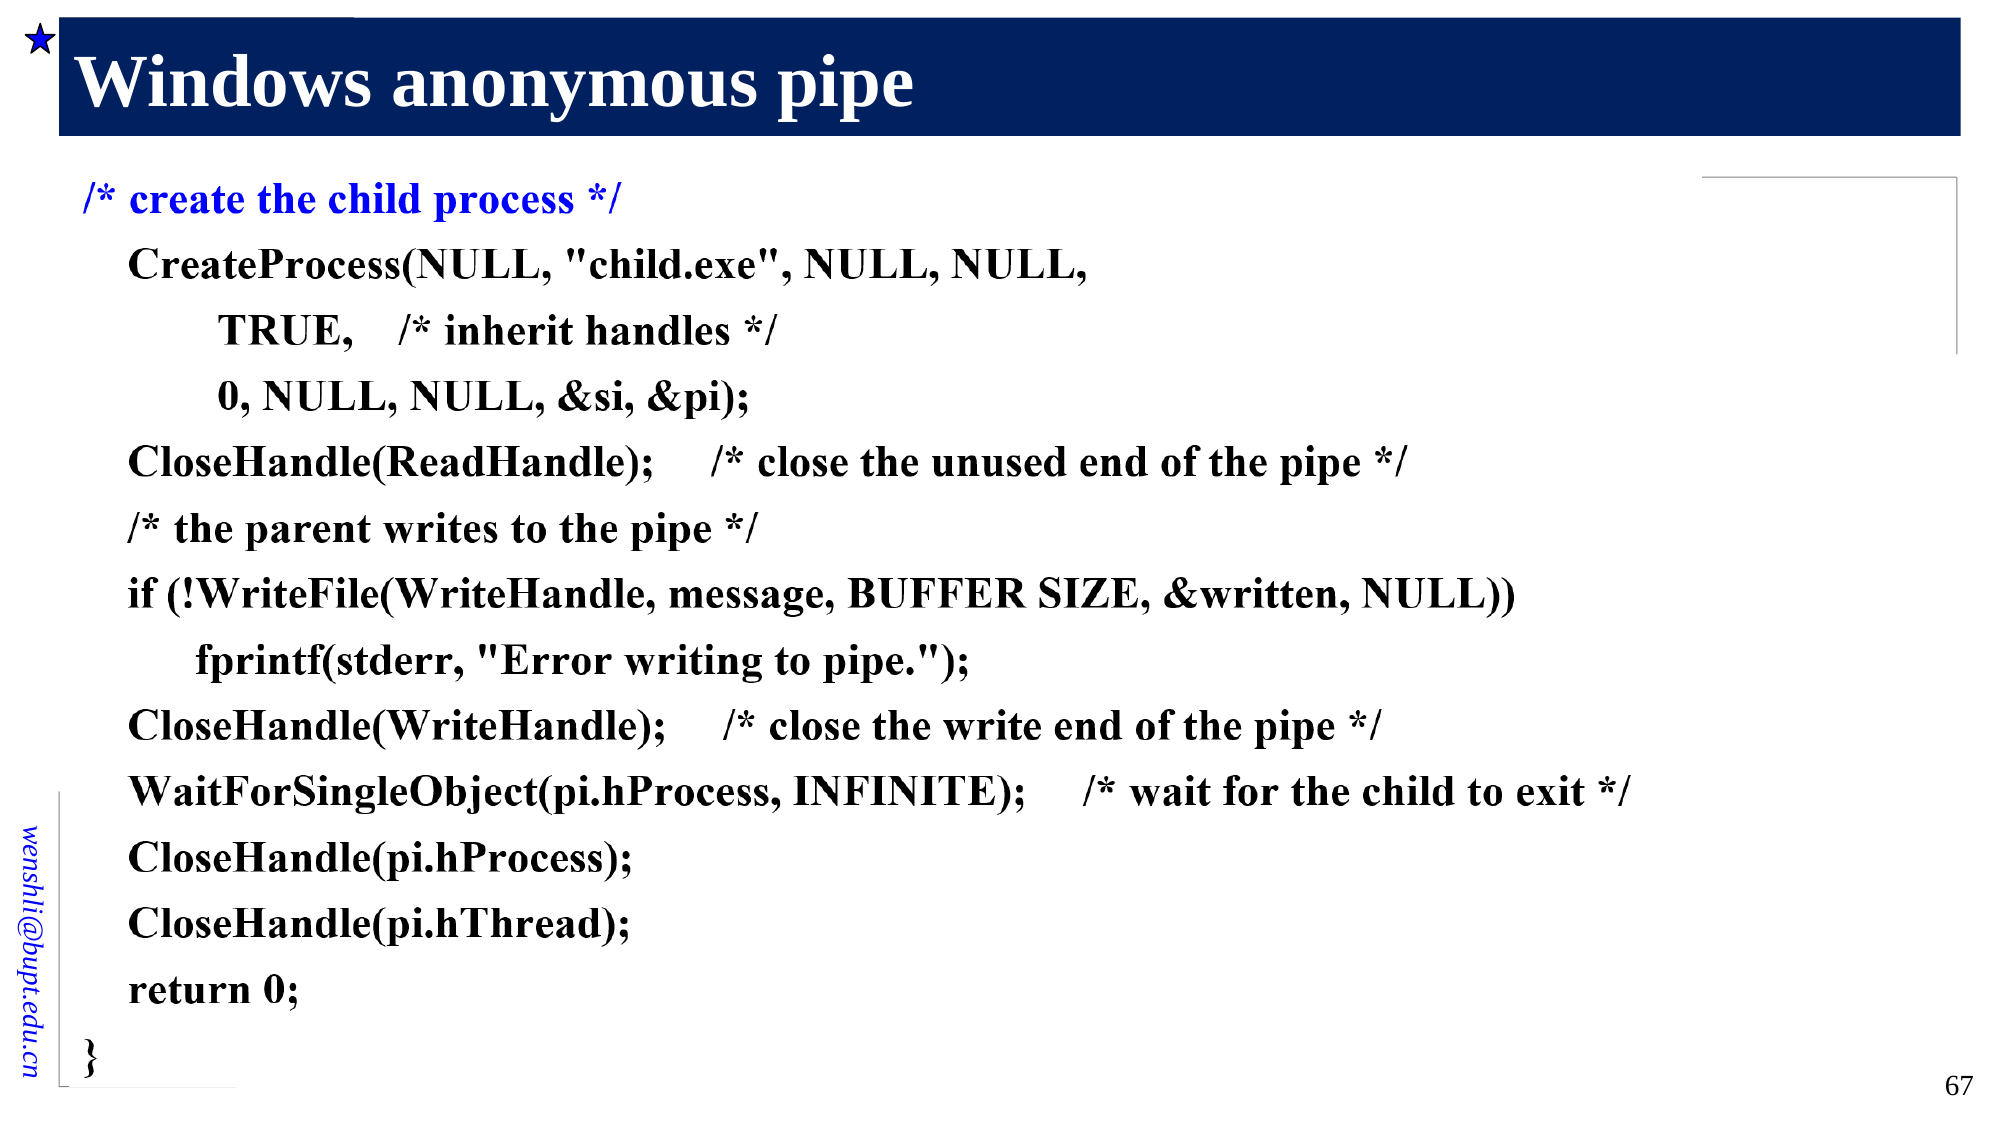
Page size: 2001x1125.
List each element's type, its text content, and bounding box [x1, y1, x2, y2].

slide_number 67 [1822, 1058, 1990, 1113]
title Windows anonymous pipe [58, 17, 1961, 137]
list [69, 170, 1702, 1087]
